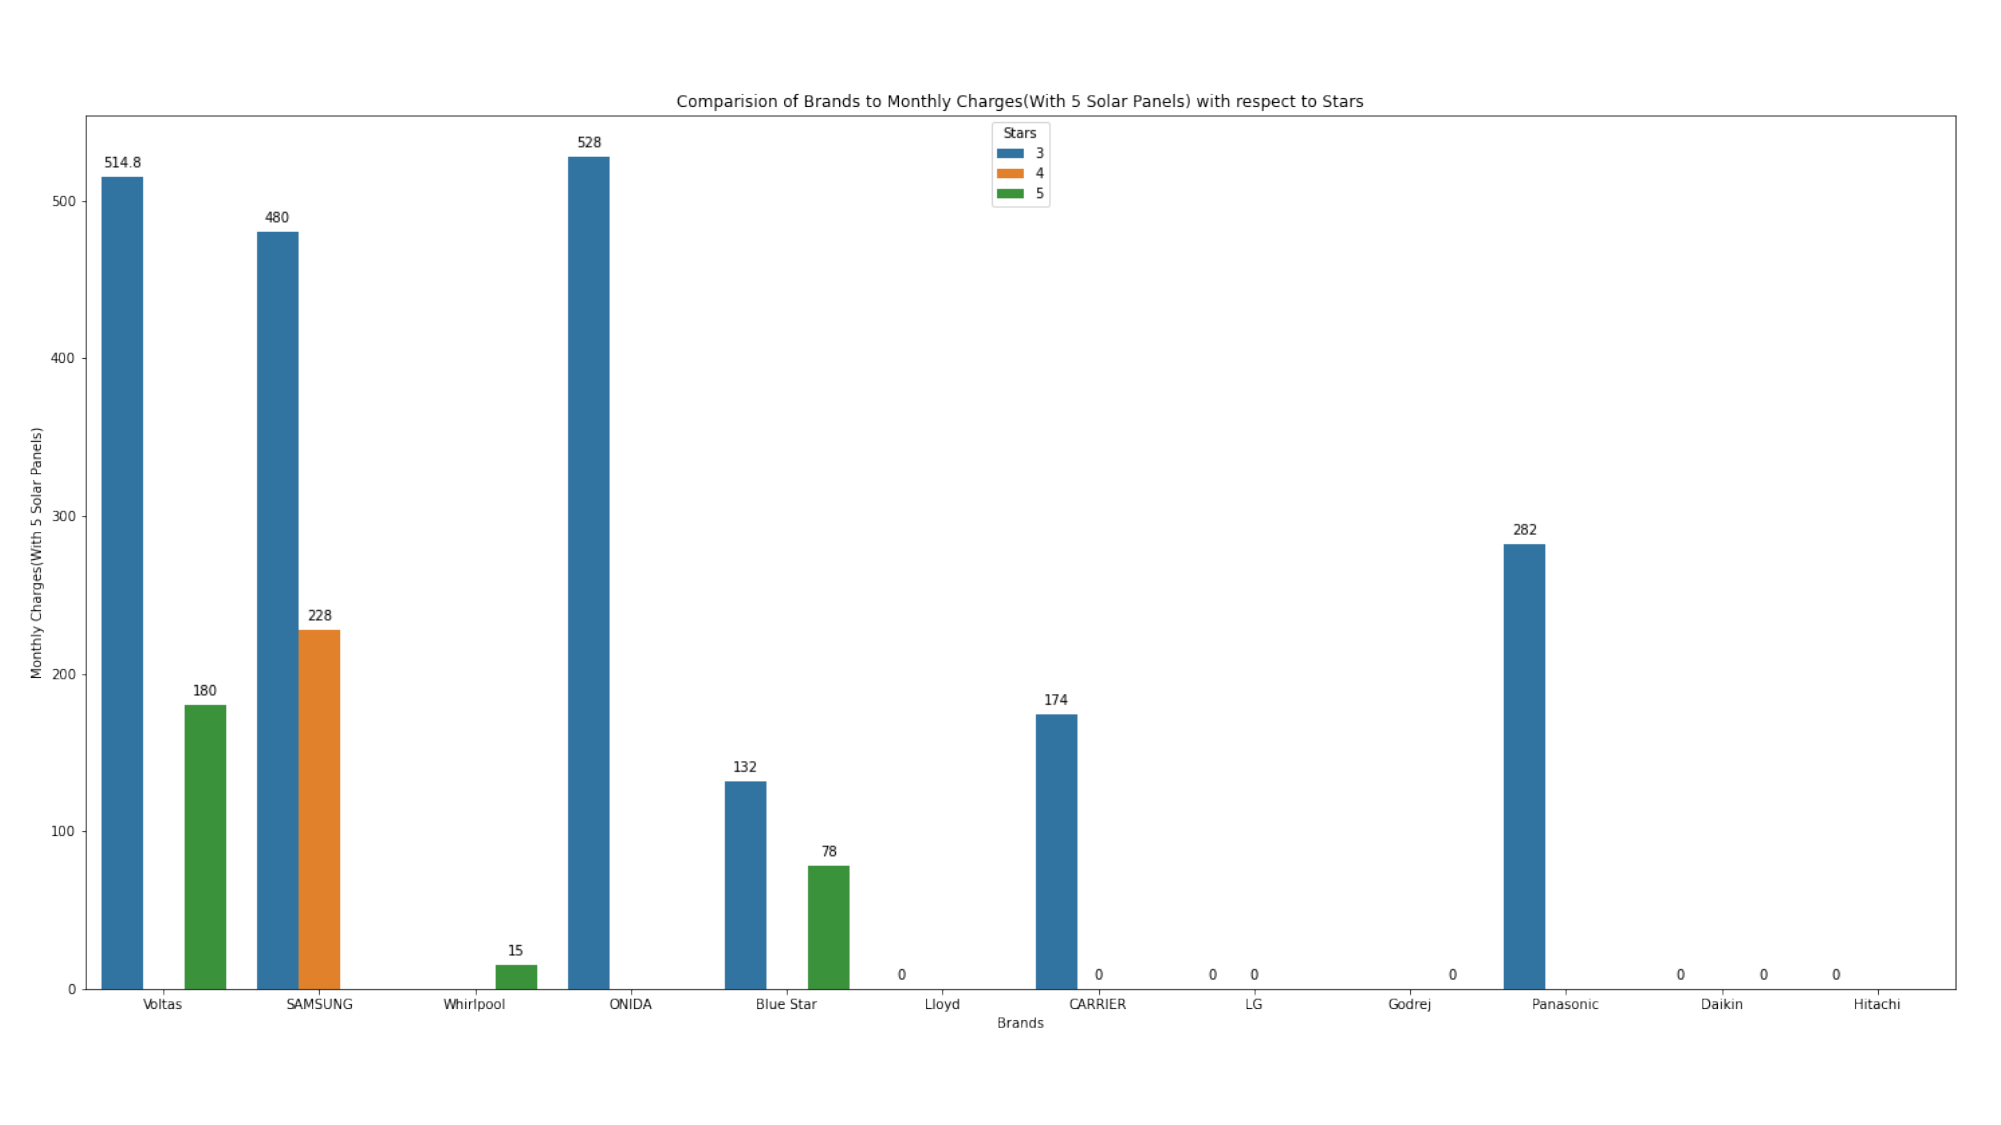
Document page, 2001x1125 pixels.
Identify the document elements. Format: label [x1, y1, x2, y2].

picture [12, 81, 1988, 1043]
